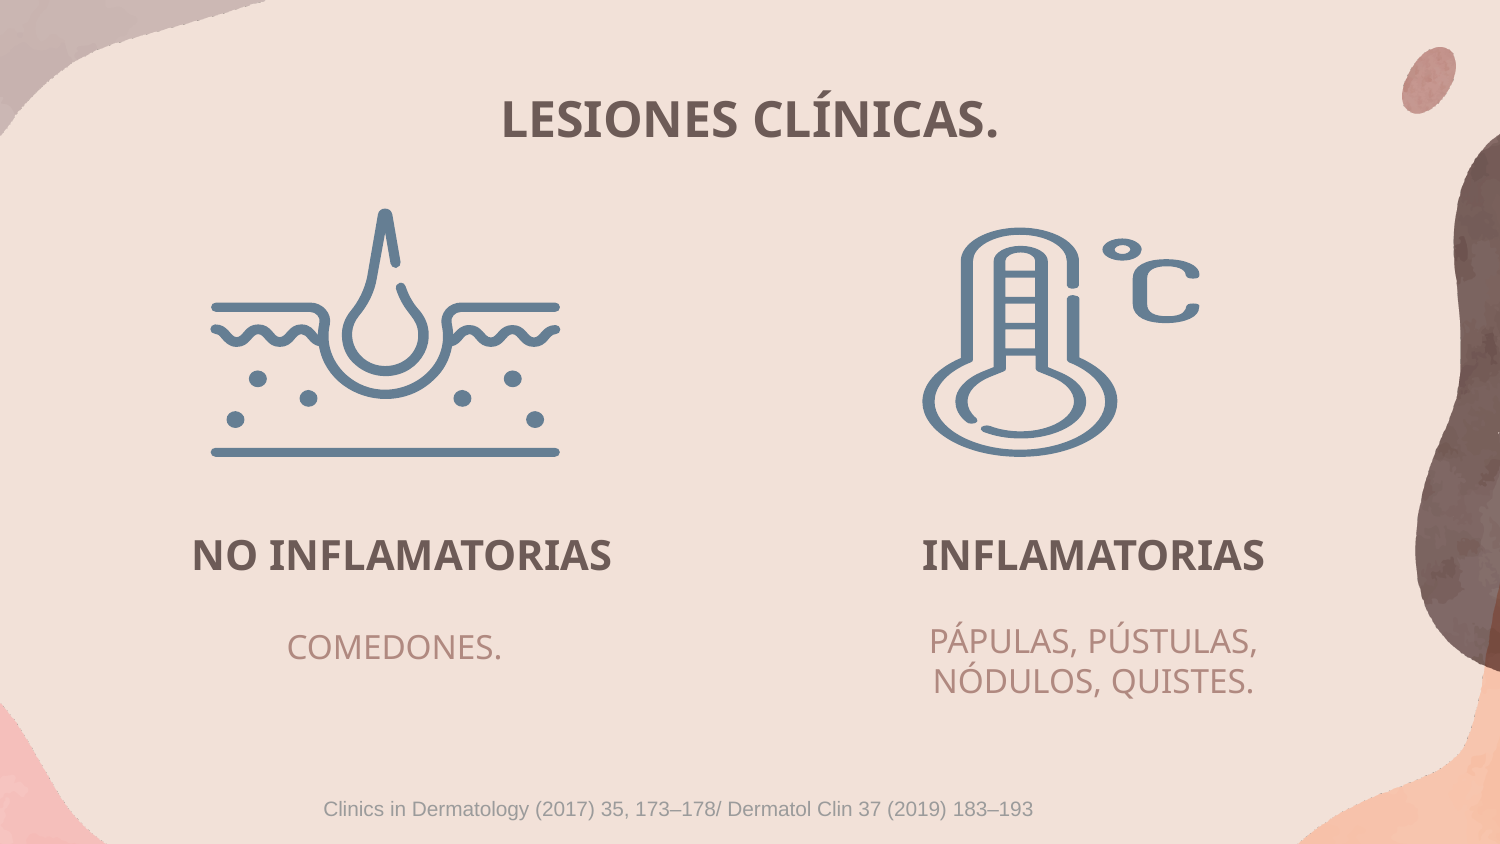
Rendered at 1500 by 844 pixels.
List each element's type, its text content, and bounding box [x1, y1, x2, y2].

subtitle COMEDONES. [166, 611, 624, 762]
subtitle NO INFLAMATORIAS [173, 513, 631, 608]
title LESIONES CLÍNICAS. [118, 72, 1382, 167]
text_box Clinics in Dermatology (2017) 35, 173–178/ Dermatol Clin 37 (2019) 183–193 [308, 787, 1059, 828]
subtitle PÁPULAS, PÚSTULAS, NÓDULOS, QUISTES. [865, 605, 1323, 756]
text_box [210, 208, 561, 458]
picture [0, 0, 1500, 844]
subtitle INFLAMATORIAS [865, 513, 1323, 605]
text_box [922, 227, 1201, 458]
